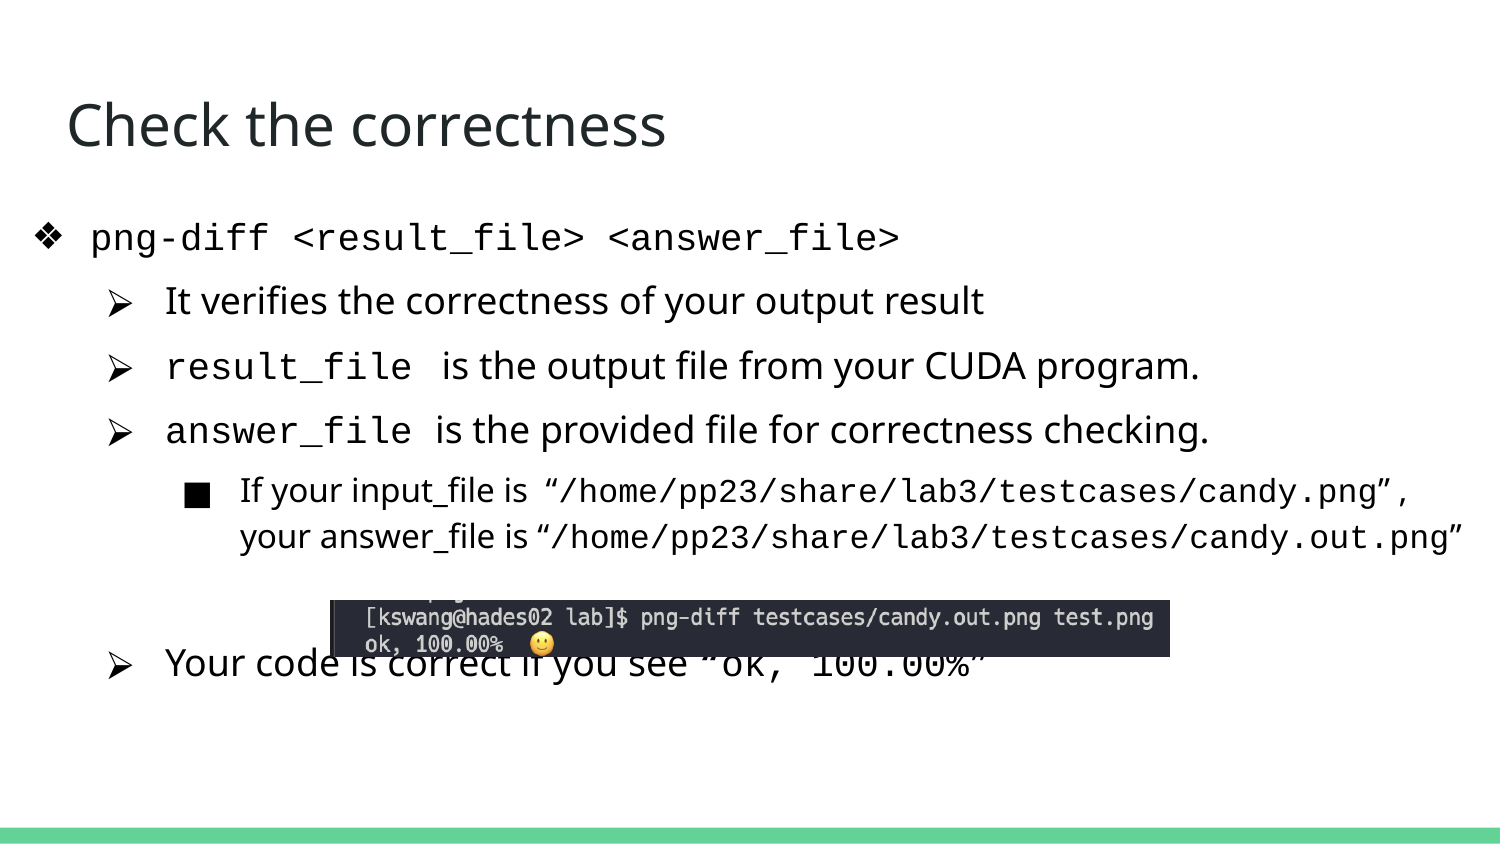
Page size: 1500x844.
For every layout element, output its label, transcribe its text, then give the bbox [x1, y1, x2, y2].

picture [330, 599, 1170, 657]
list png-diff <result_file> <answer_file> It verifies the correctness of your output result result_file is the output file from your CUDA program. answer_file is the provided file for correctness checking. If your input_file is “/home/pp23/share/lab3/testcases/candy.png” , your answer_file is “/home/pp23/share/lab3/testcases/candy.out.png” Your code is correct if you see “ok, 100.00%” [0, 191, 1500, 812]
title Check the correctness [51, 72, 1449, 167]
